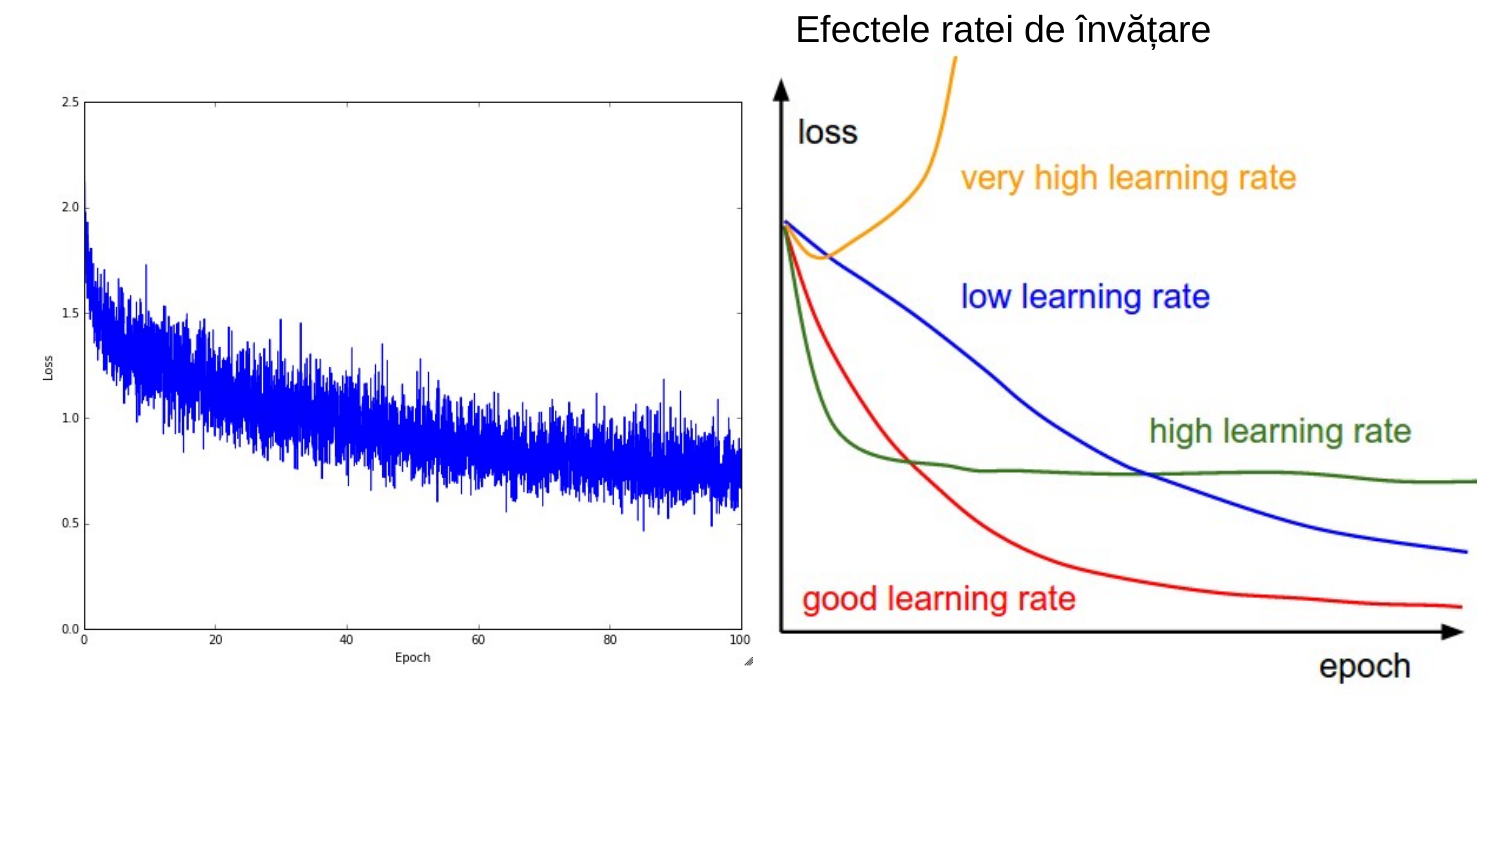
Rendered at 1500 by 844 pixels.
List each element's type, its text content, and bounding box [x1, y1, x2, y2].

text_box Efectele ratei de învățare [780, 0, 1456, 46]
picture [758, 47, 1477, 695]
picture [29, 90, 754, 670]
